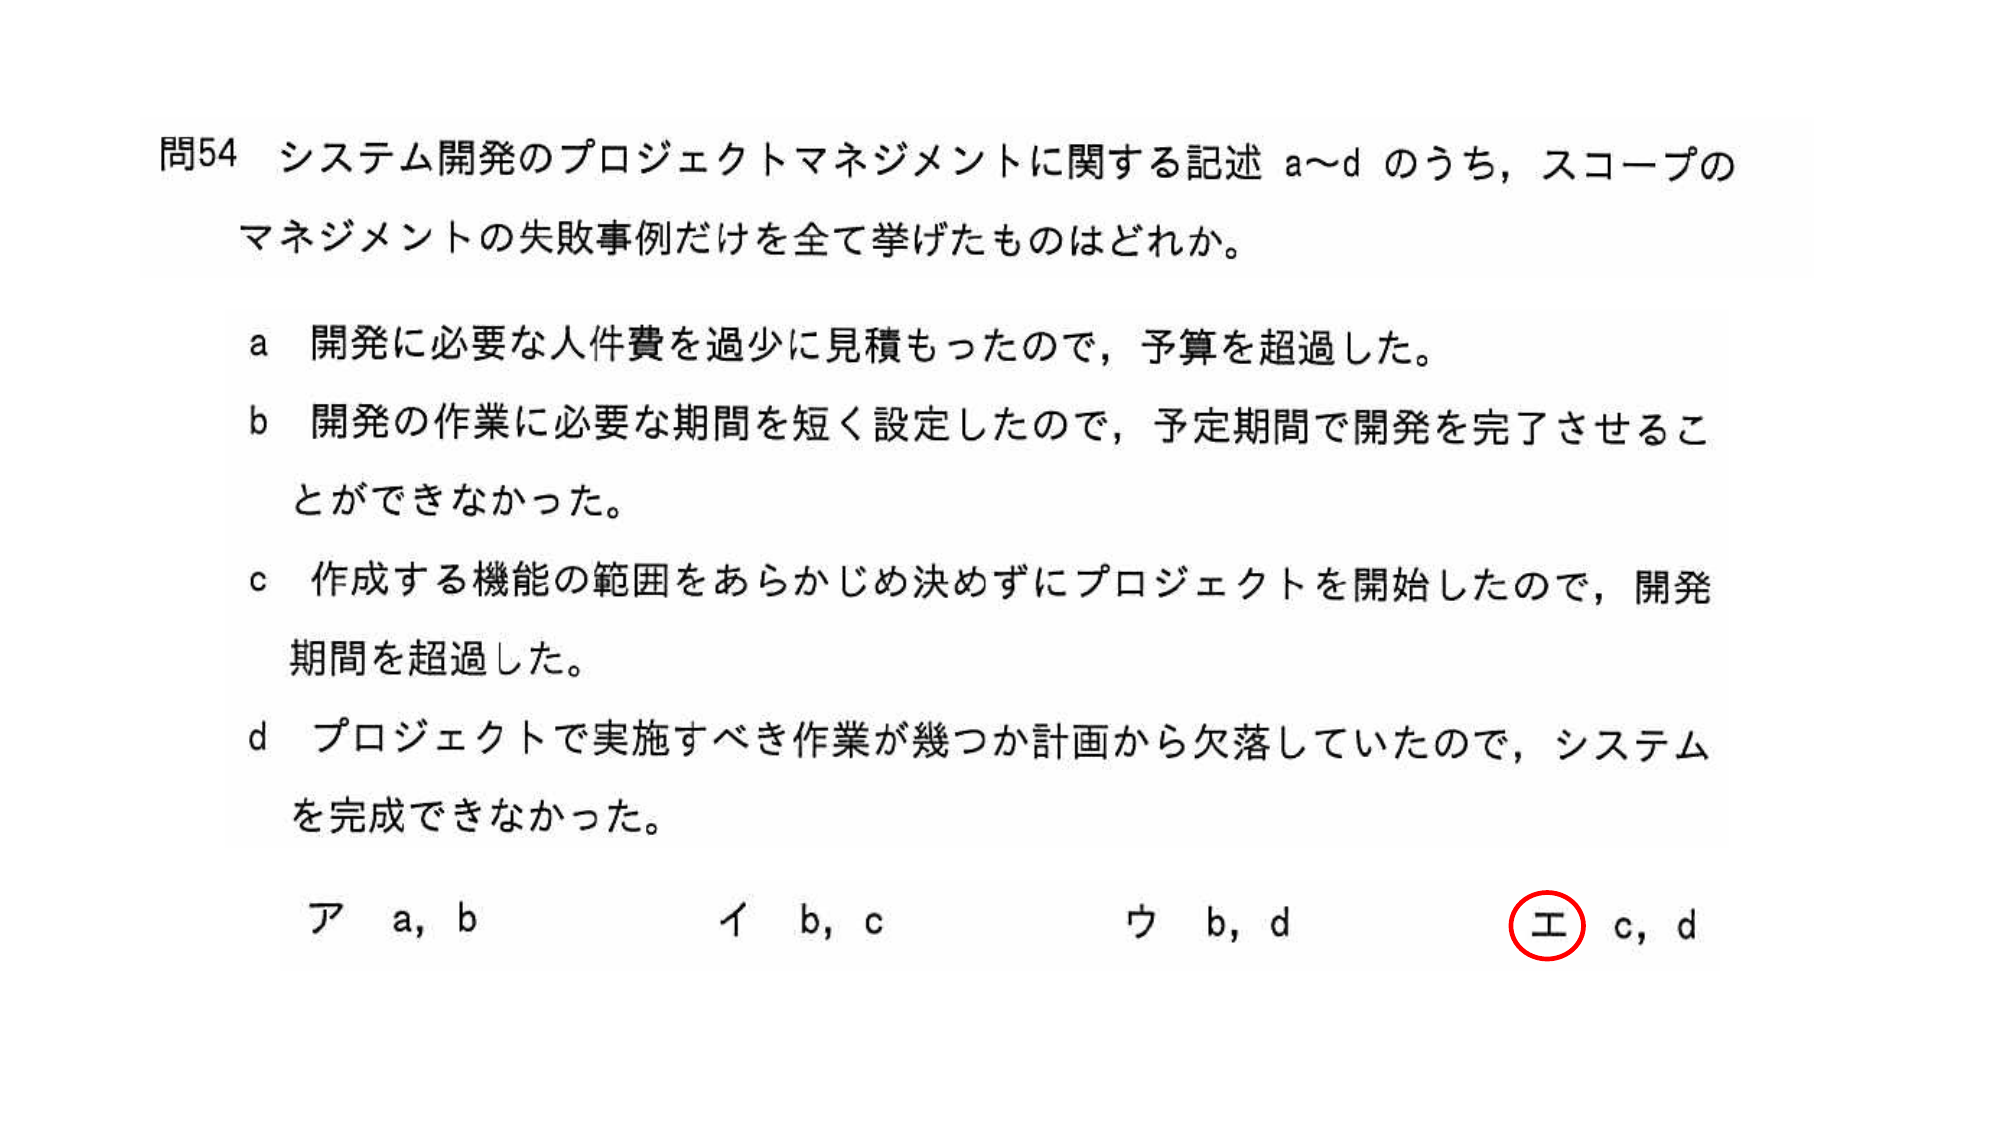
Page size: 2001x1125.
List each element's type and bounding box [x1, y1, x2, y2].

picture [225, 309, 1729, 848]
picture [280, 880, 1720, 972]
picture [140, 117, 1814, 278]
